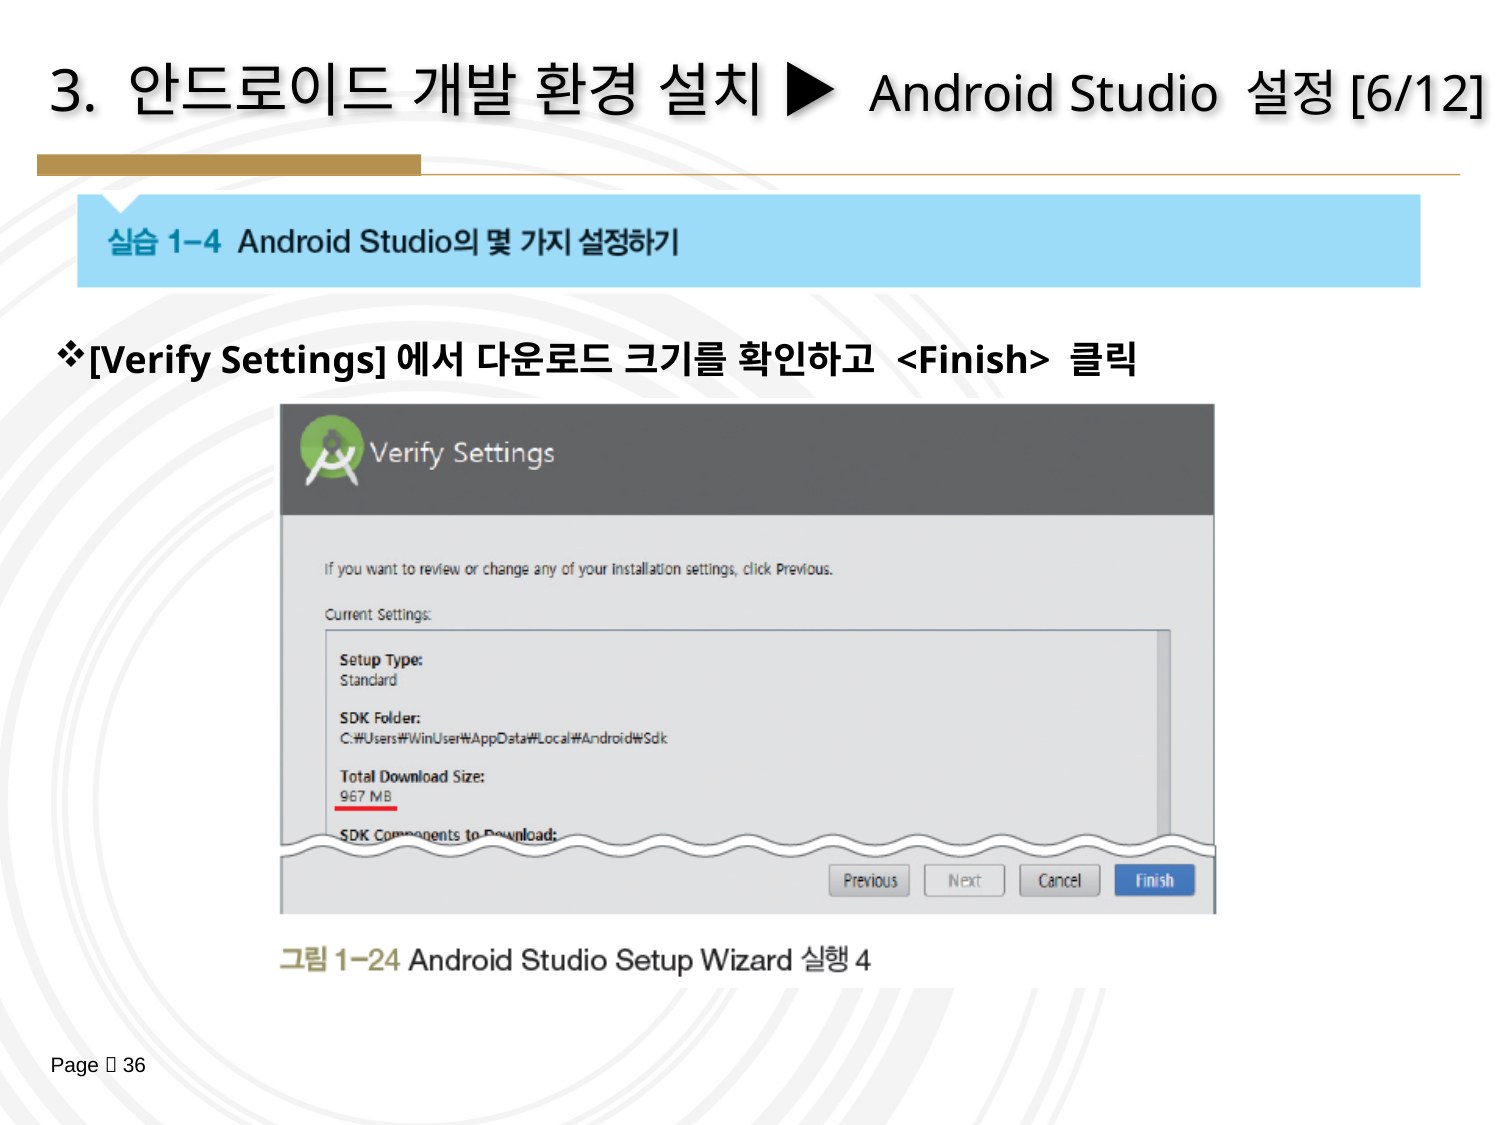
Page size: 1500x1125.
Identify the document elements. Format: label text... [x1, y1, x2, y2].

picture [0, 35, 1500, 1125]
title 3. 안드로이드 개발 환경 설치 ▶ Android Studio 설정[6/12] [48, 53, 1500, 161]
picture [273, 398, 1226, 988]
list [Verify Settings]에서 다운로드 크기를 확인하고 <Finish> 클릭 [54, 335, 1500, 1051]
